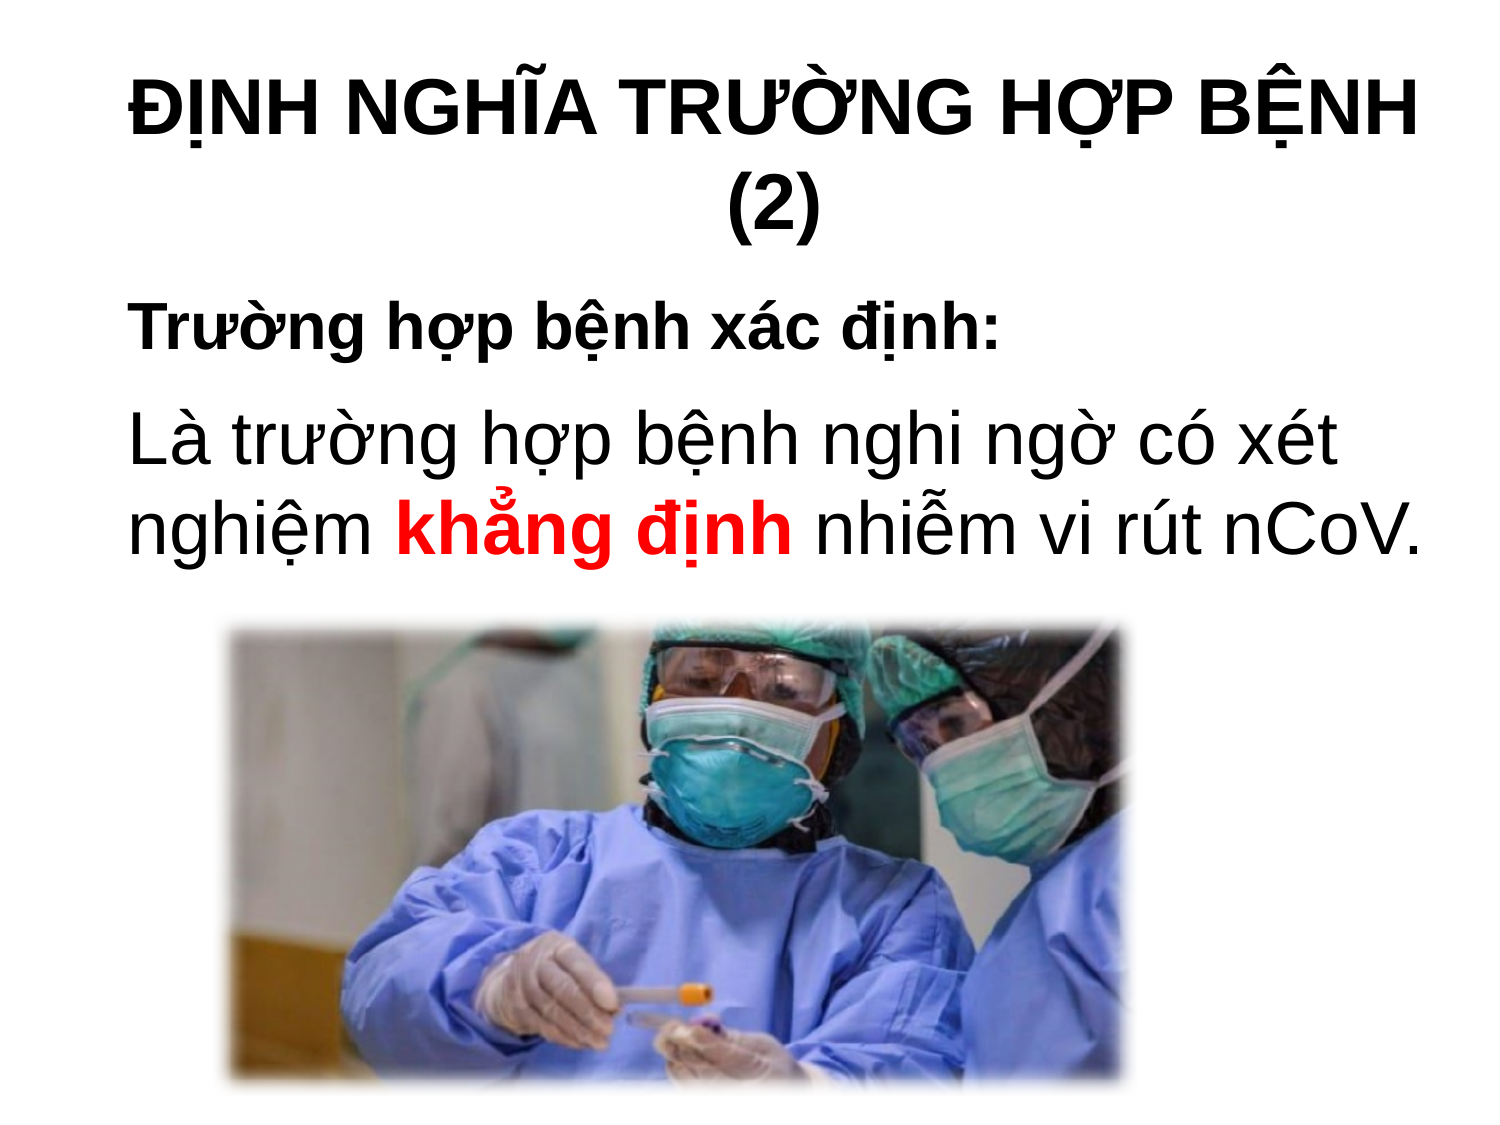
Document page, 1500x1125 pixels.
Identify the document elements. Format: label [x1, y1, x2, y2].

title [99, 0, 1451, 313]
list [112, 274, 1500, 863]
picture [212, 612, 1138, 1098]
